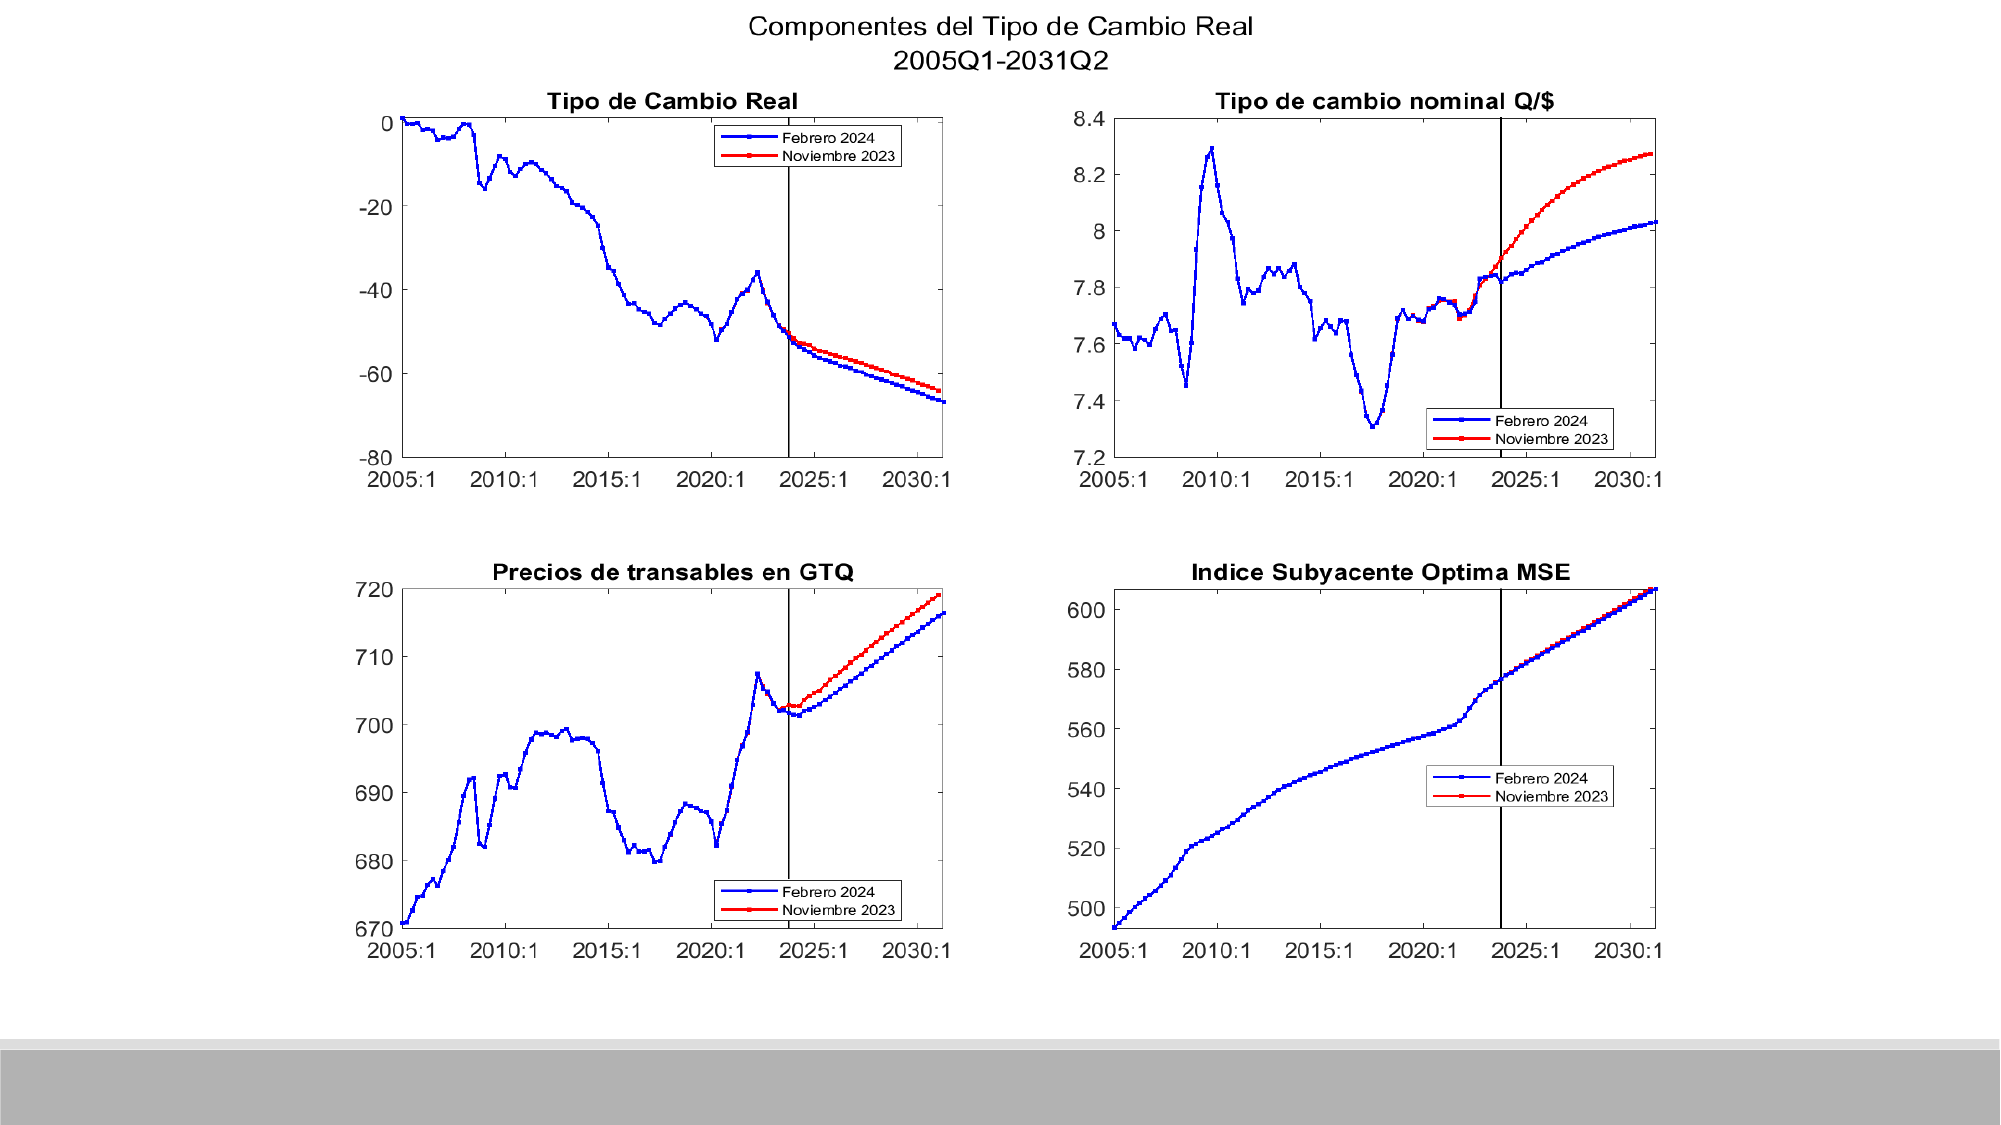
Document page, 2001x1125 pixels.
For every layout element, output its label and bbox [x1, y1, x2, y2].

picture [191, 0, 1810, 1037]
